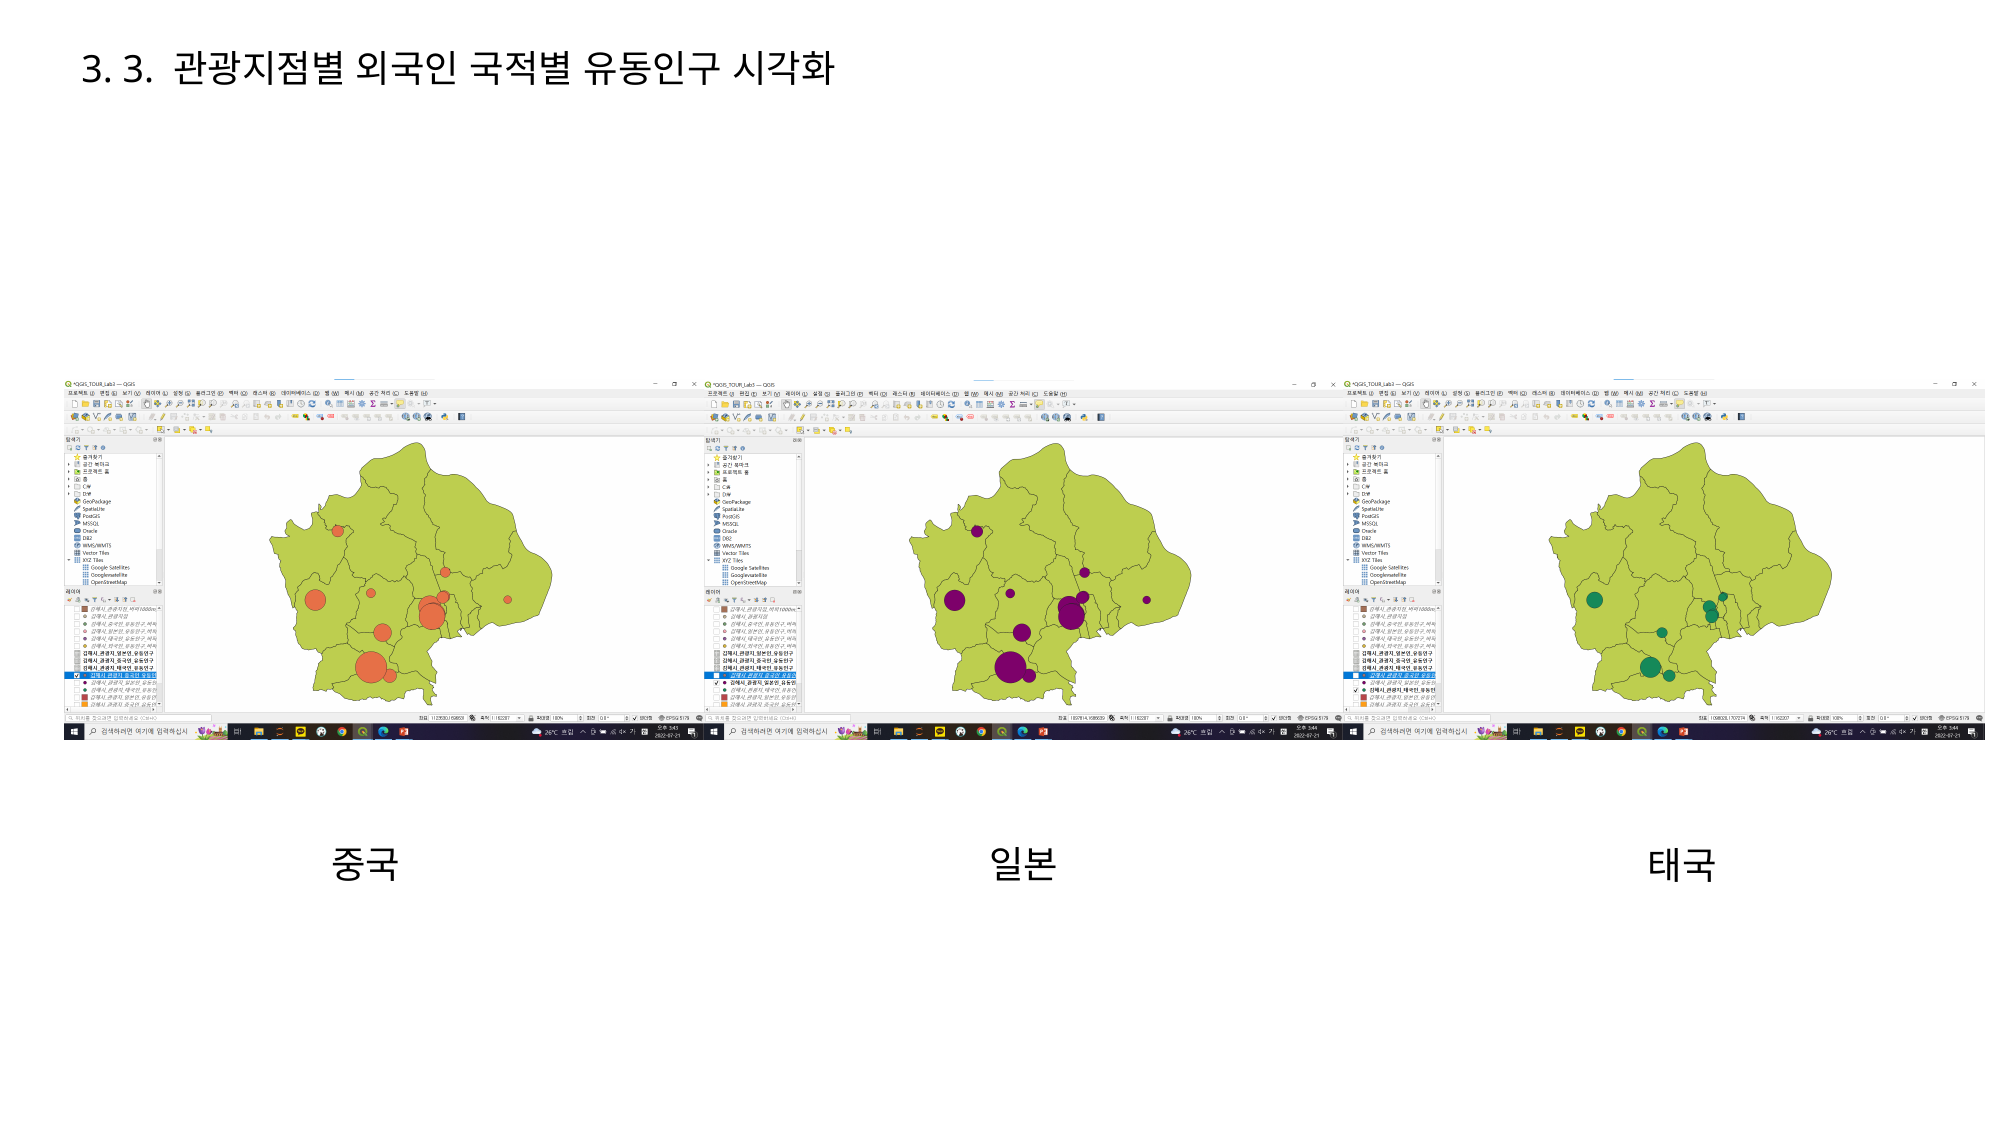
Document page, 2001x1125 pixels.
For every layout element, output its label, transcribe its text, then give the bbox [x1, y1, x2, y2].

text_box 태국 [1632, 834, 1732, 895]
text_box 3. 3. 관광지점별 외국인 국적별 유동인구 시각화 [66, 37, 851, 98]
picture [63, 379, 1985, 740]
text_box 중국 [316, 834, 416, 894]
text_box 일본 [974, 834, 1074, 894]
